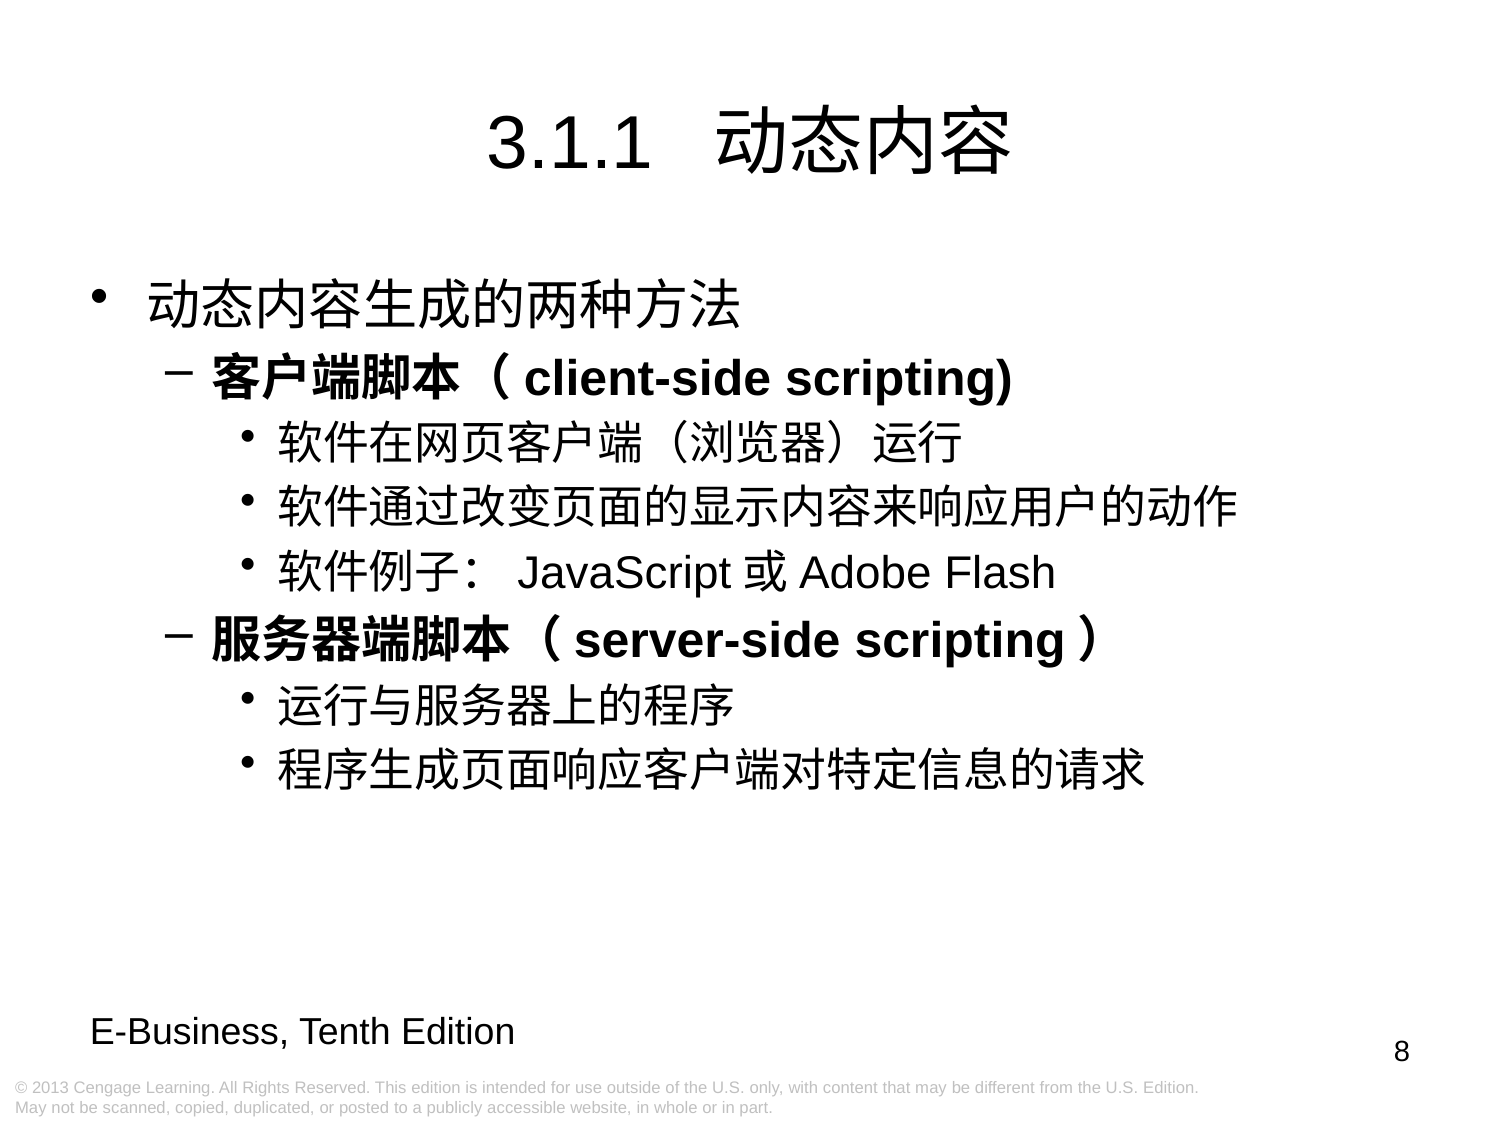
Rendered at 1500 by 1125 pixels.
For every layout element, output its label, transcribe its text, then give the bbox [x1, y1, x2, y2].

list 动态内容生成的两种方法 客户端脚本（client-side scripting) 软件在网页客户端（浏览器）运行 软件通过改变页面的显示内容来响应用户的动作 软件例子：JavaScript或Adobe Flash 服务器端脚本（server-side scripting） 运行与服务器上的程序 程序生成页面响应客户端对特定信息的请求 [75, 262, 1425, 1005]
title 3.1.1 动态内容 [75, 45, 1425, 233]
slide_number 8 [1074, 1024, 1426, 1103]
